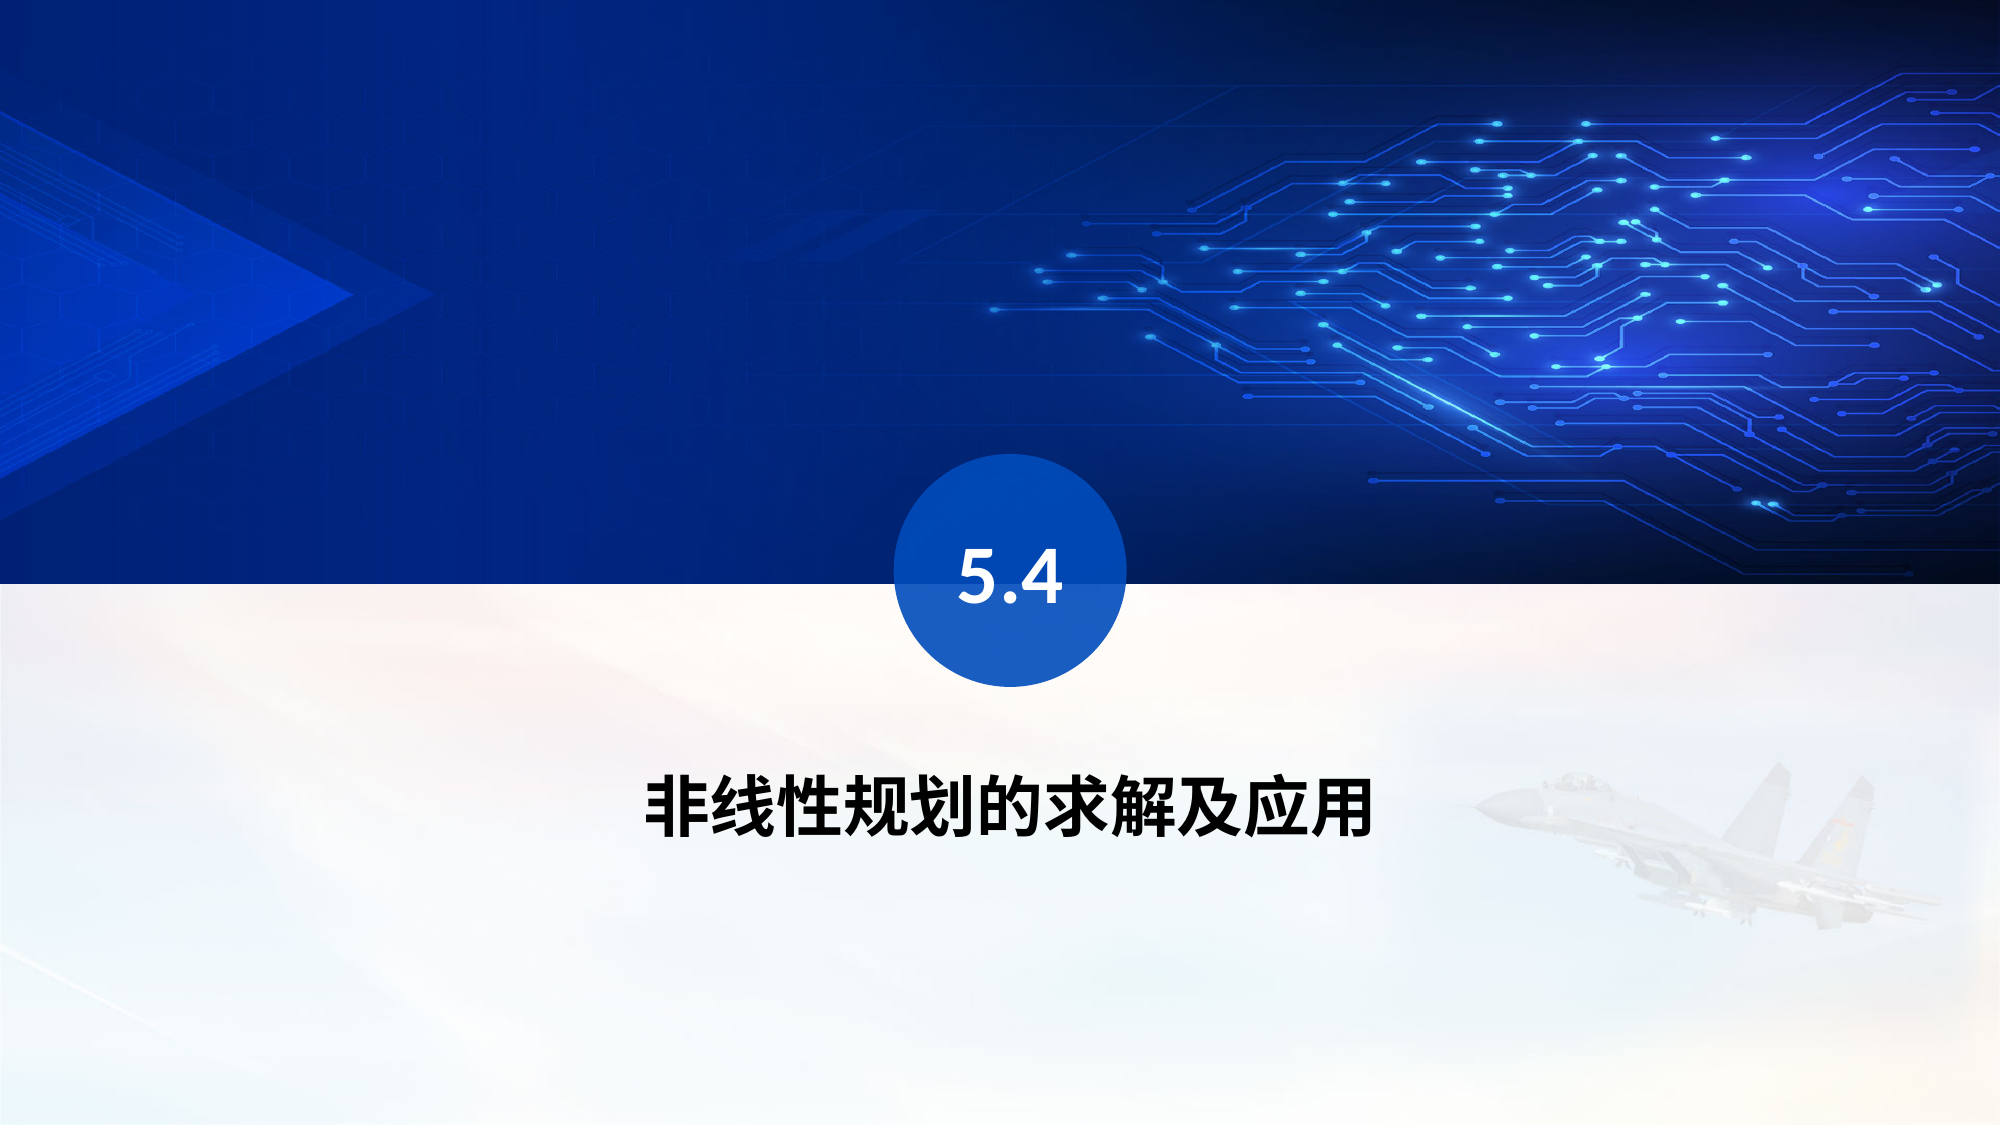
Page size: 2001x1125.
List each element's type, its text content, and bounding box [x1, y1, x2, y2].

text_box 非线性规划的求解及应用 [621, 757, 1399, 853]
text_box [893, 453, 1127, 687]
picture [0, 0, 2000, 1125]
